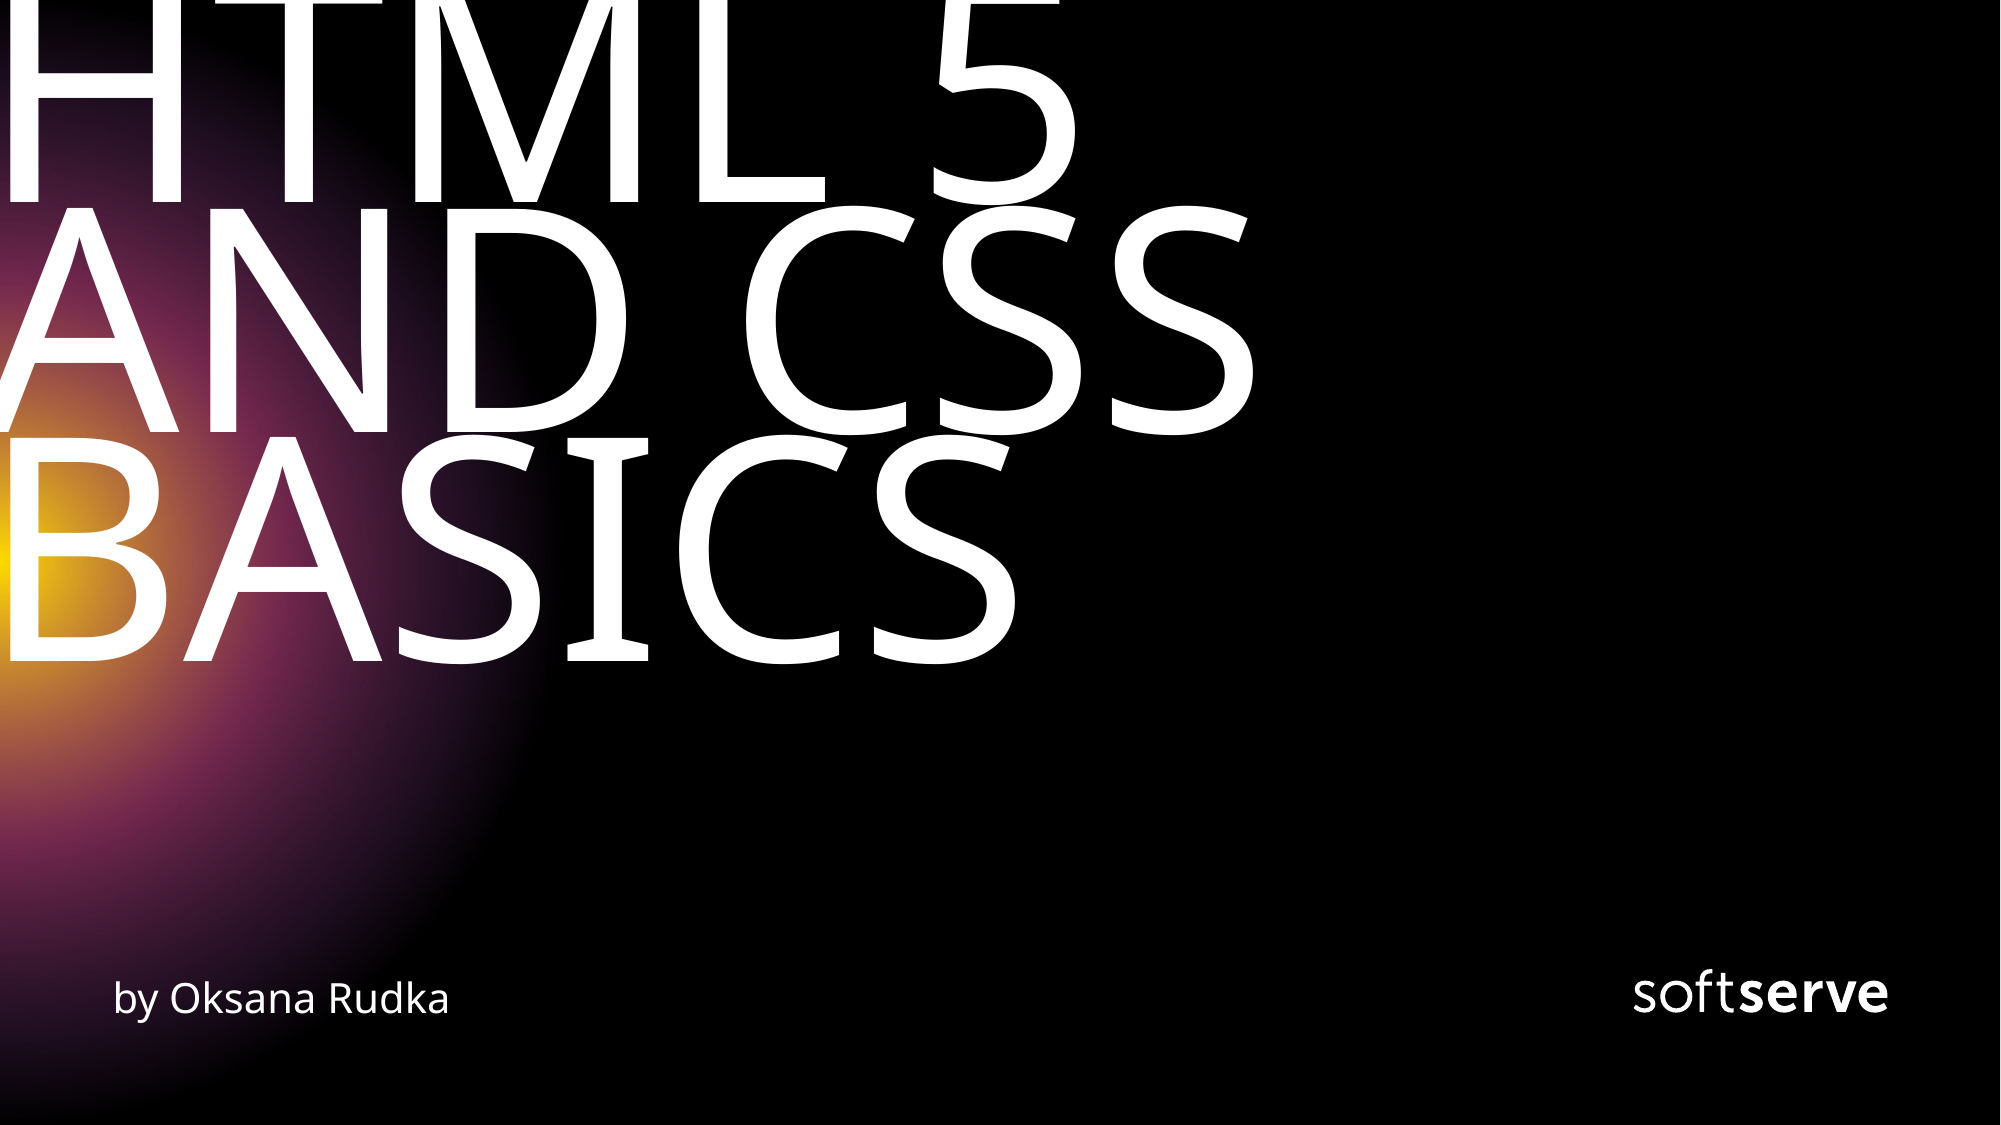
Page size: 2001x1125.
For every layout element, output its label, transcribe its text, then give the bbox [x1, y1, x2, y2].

list by Oksana Rudka [112, 970, 682, 1019]
title HTML 5 AND CSS BASICS [0, 28, 1999, 1125]
picture [0, 0, 2001, 1125]
